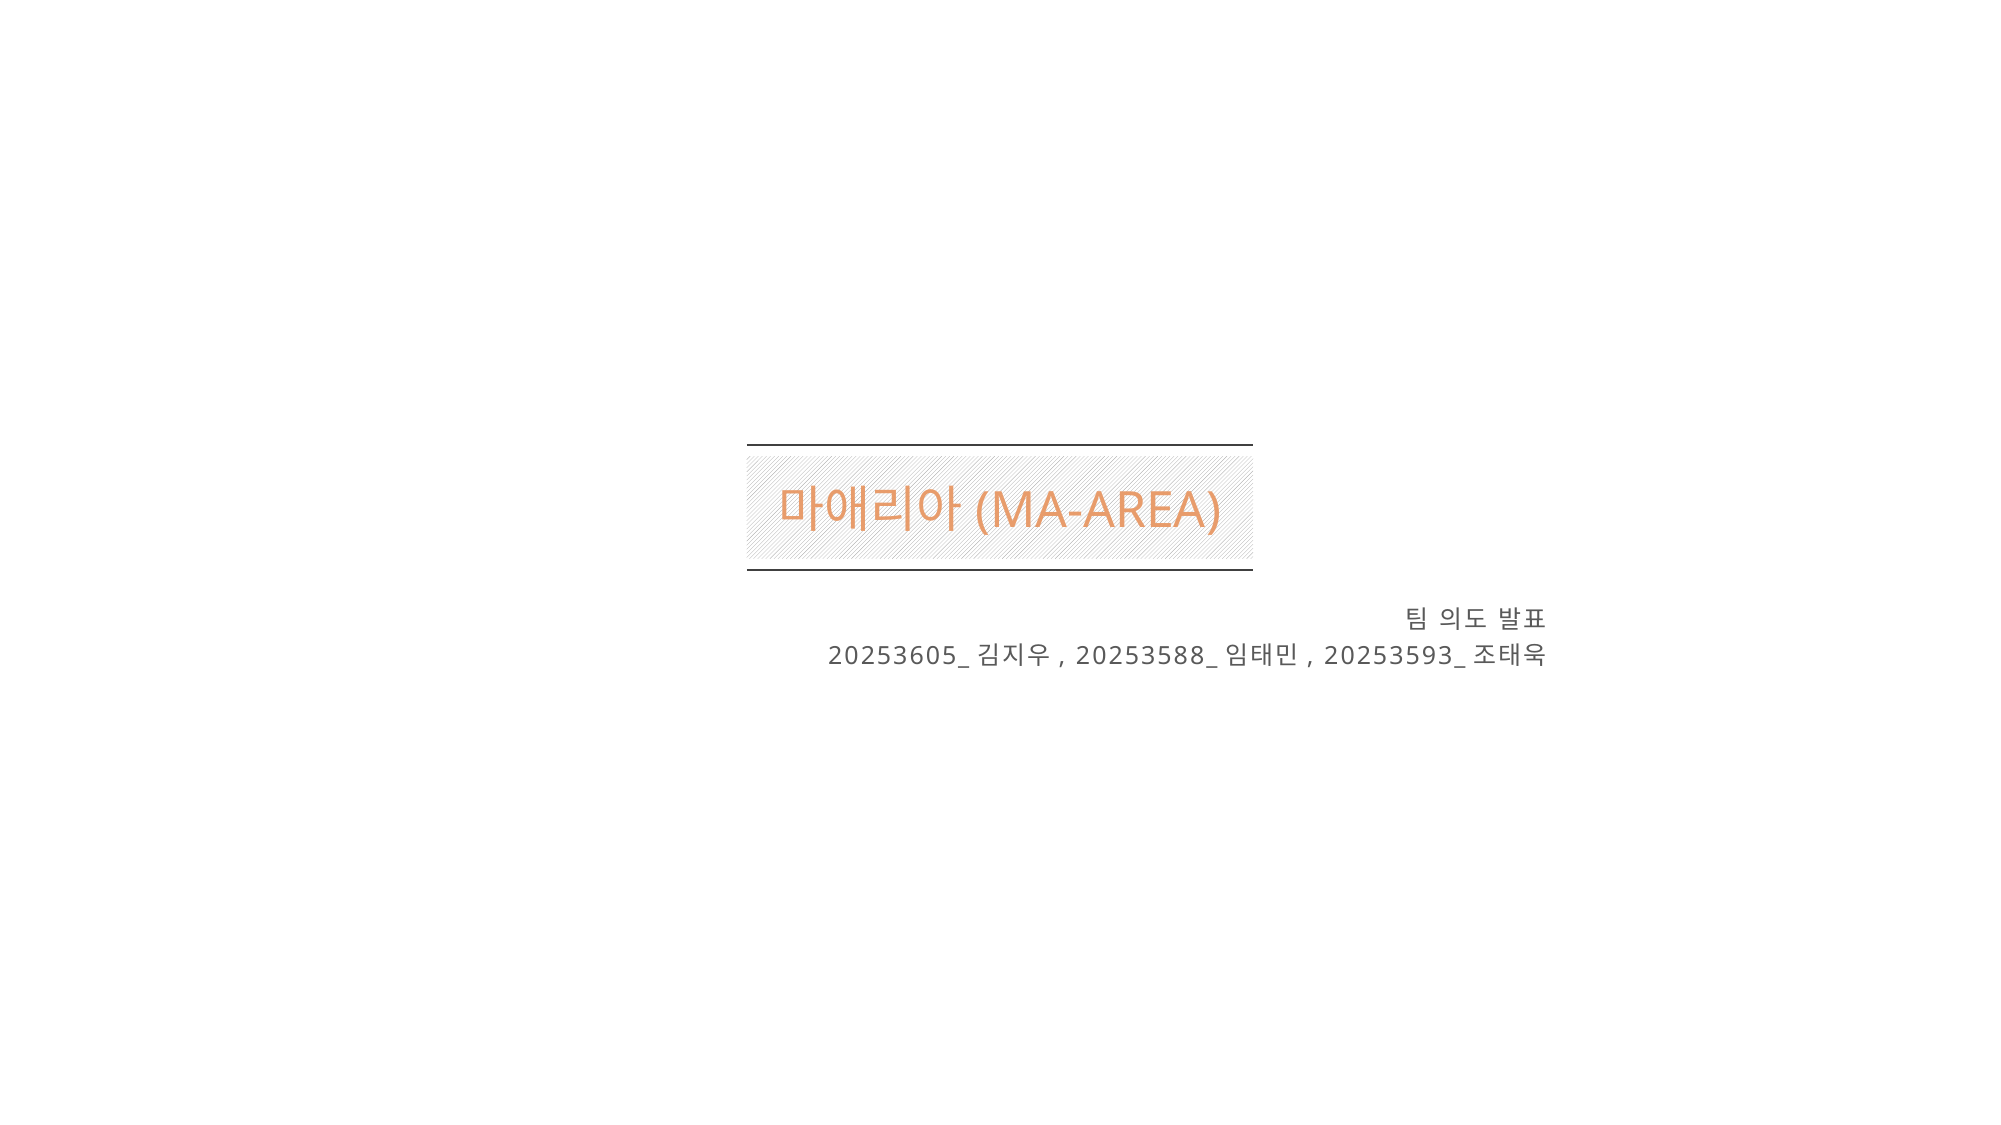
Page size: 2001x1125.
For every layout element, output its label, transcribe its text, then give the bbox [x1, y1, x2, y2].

text_box 팀 의도 발표 20253605_김지우, 20253588_임태민, 20253593_조태욱 [813, 590, 1562, 677]
text_box 마애리아(MA-AREA) [764, 470, 1236, 546]
text_box [746, 455, 1254, 560]
